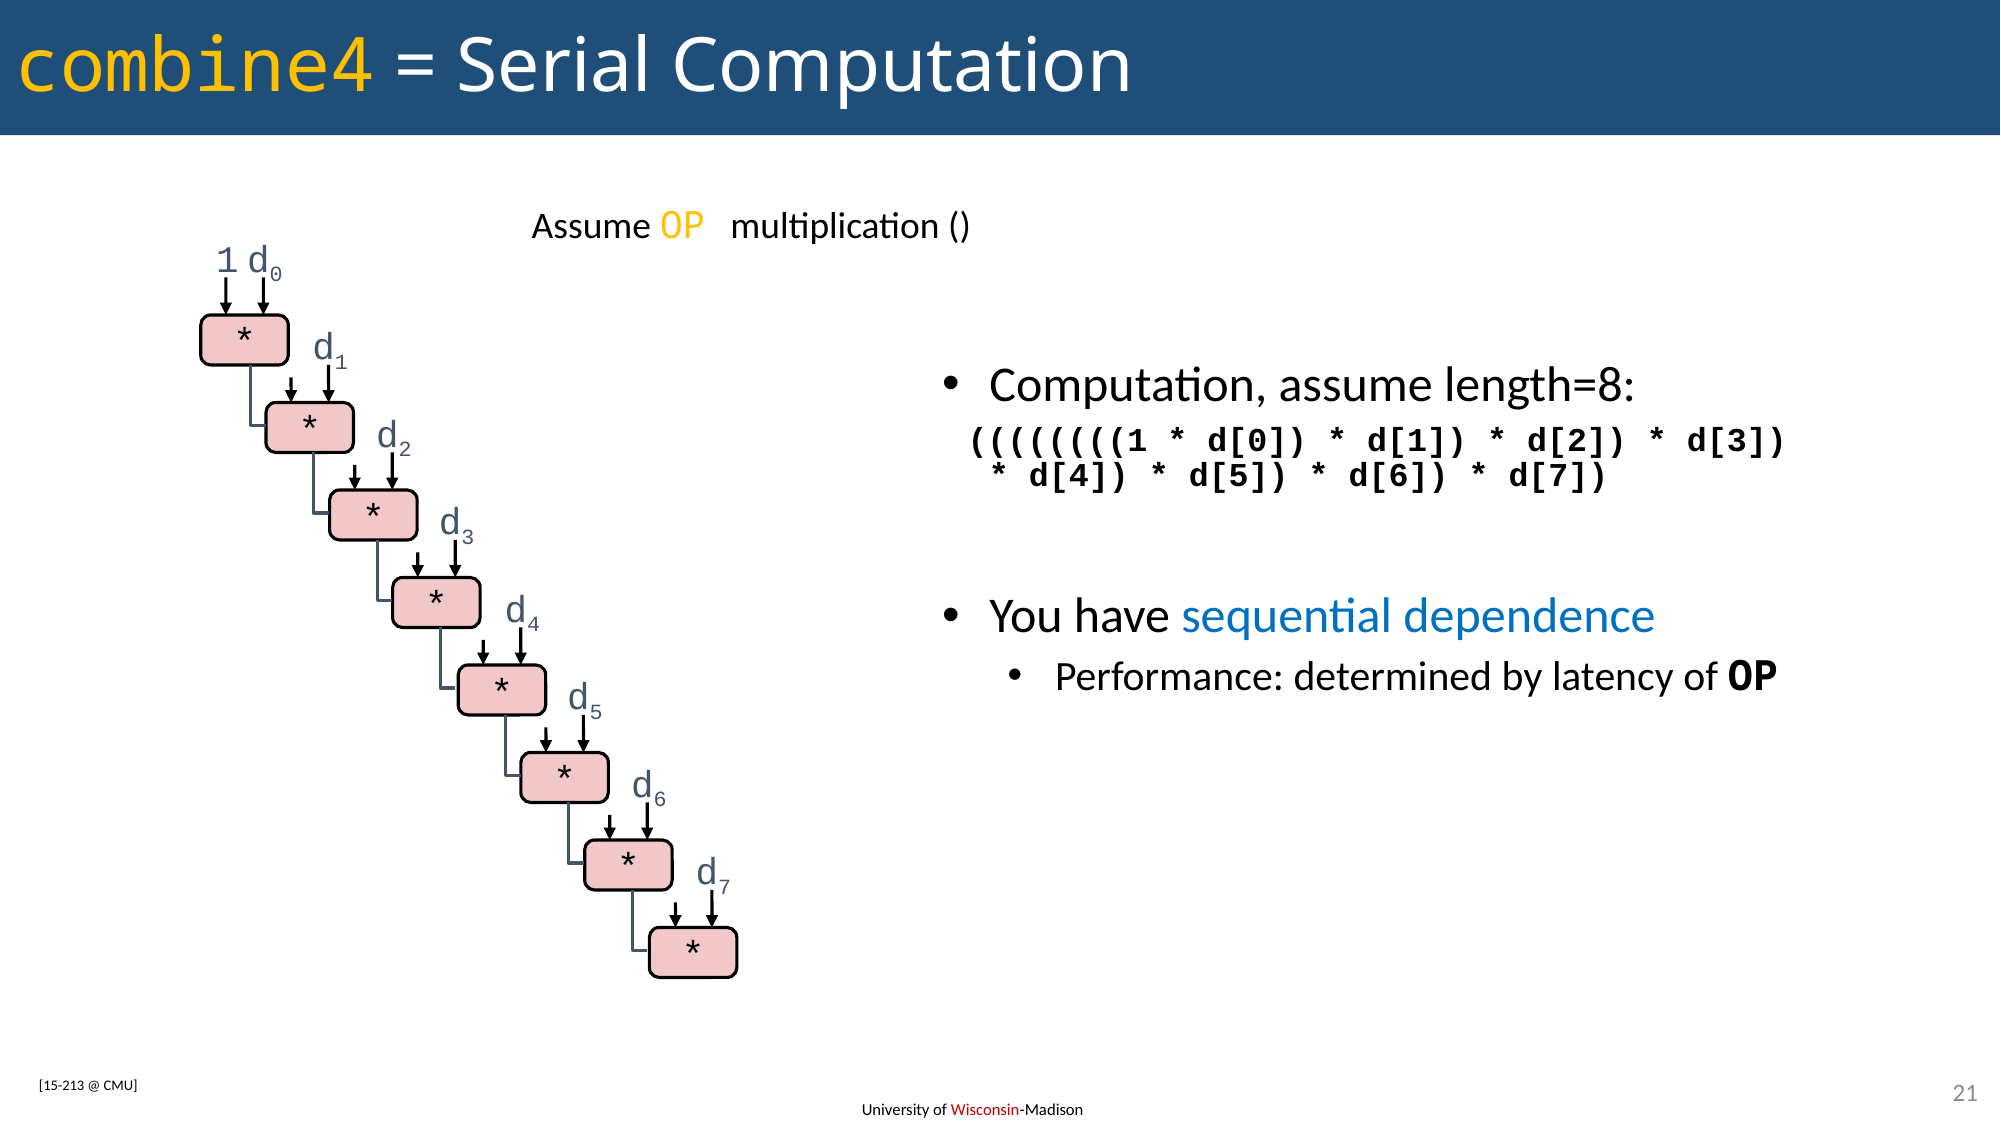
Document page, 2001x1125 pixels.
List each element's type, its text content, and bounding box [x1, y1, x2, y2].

list Computation, assume length=8: ((((((((1 * d[0]) * d[1]) * d[2]) * d[3]) * d[4]) * d[5]) * d[6]) * d[7]) You have sequential dependence Performance: determined by latency of OP [927, 269, 1972, 856]
title combine4 = Serial Computation [0, 0, 2000, 136]
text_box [200, 227, 740, 978]
slide_number 21 [1879, 1069, 1994, 1114]
